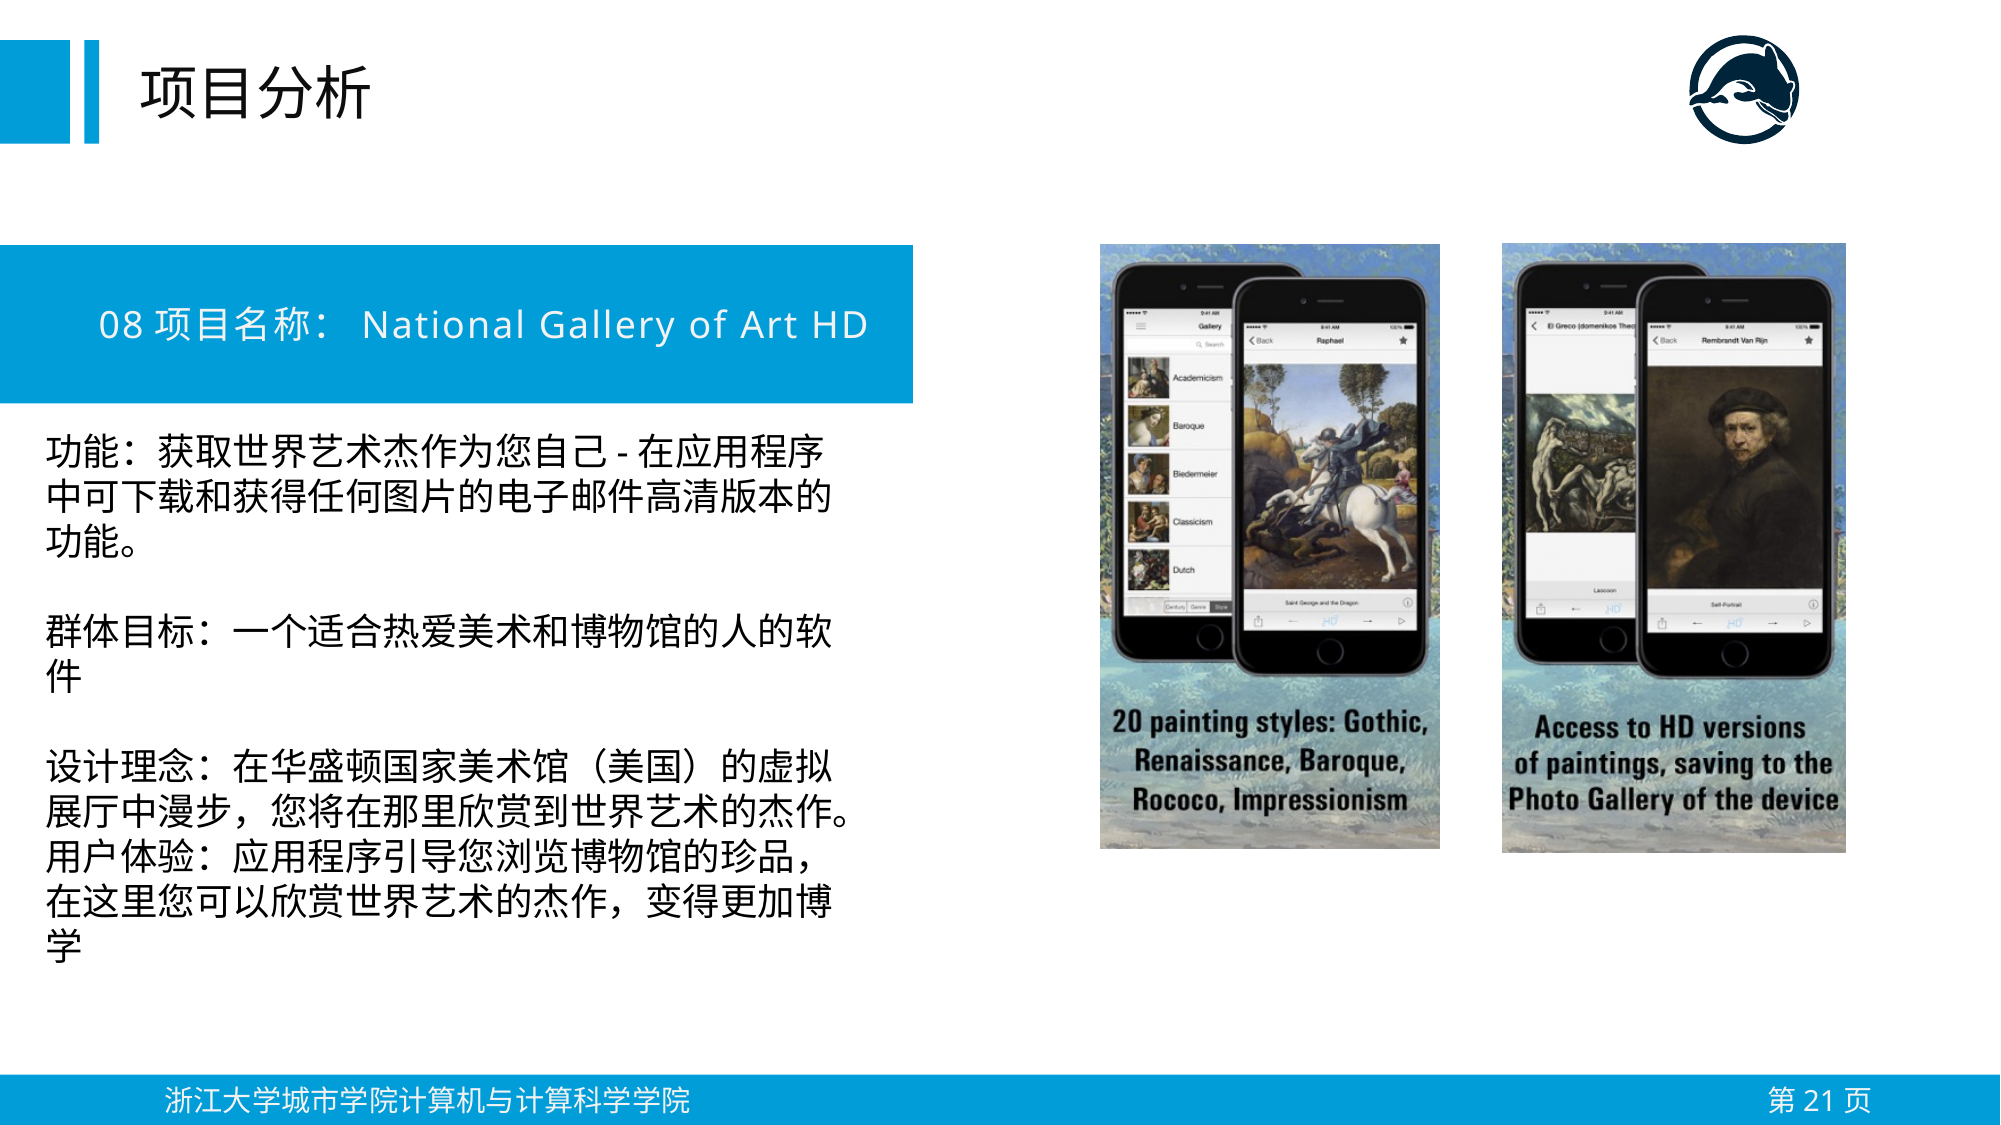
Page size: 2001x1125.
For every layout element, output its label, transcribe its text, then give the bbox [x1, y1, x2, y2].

picture [1502, 243, 1846, 853]
text_box [83, 39, 100, 145]
text_box 浙江大学城市学院计算机与计算科学学院 [149, 1074, 706, 1125]
text_box 08项目名称：National Gallery of Art HD [83, 293, 885, 354]
text_box [0, 1073, 2000, 1125]
text_box [0, 244, 914, 404]
text_box [1692, 105, 1786, 145]
text_box [0, 39, 71, 145]
picture [1100, 244, 1440, 849]
text_box [1689, 35, 1800, 123]
text_box 项目分析 [124, 49, 388, 134]
text_box 第21页 [1752, 1074, 1888, 1125]
text_box 功能：获取世界艺术杰作为您自己-在应用程序中可下载和获得任何图片的电子邮件高清版本的功能。 群体目标：一个适合热爱美术和博物馆的人的软件 设计理念：在华盛顿国家美术馆（美国）的虚拟展厅中漫步，您将在那里欣赏到世界艺术的杰作。 用户体验：应用程序引导您浏览博物馆的珍品，在这里您可以欣赏世界艺术的杰作，变得更加博学 [30, 420, 859, 1021]
